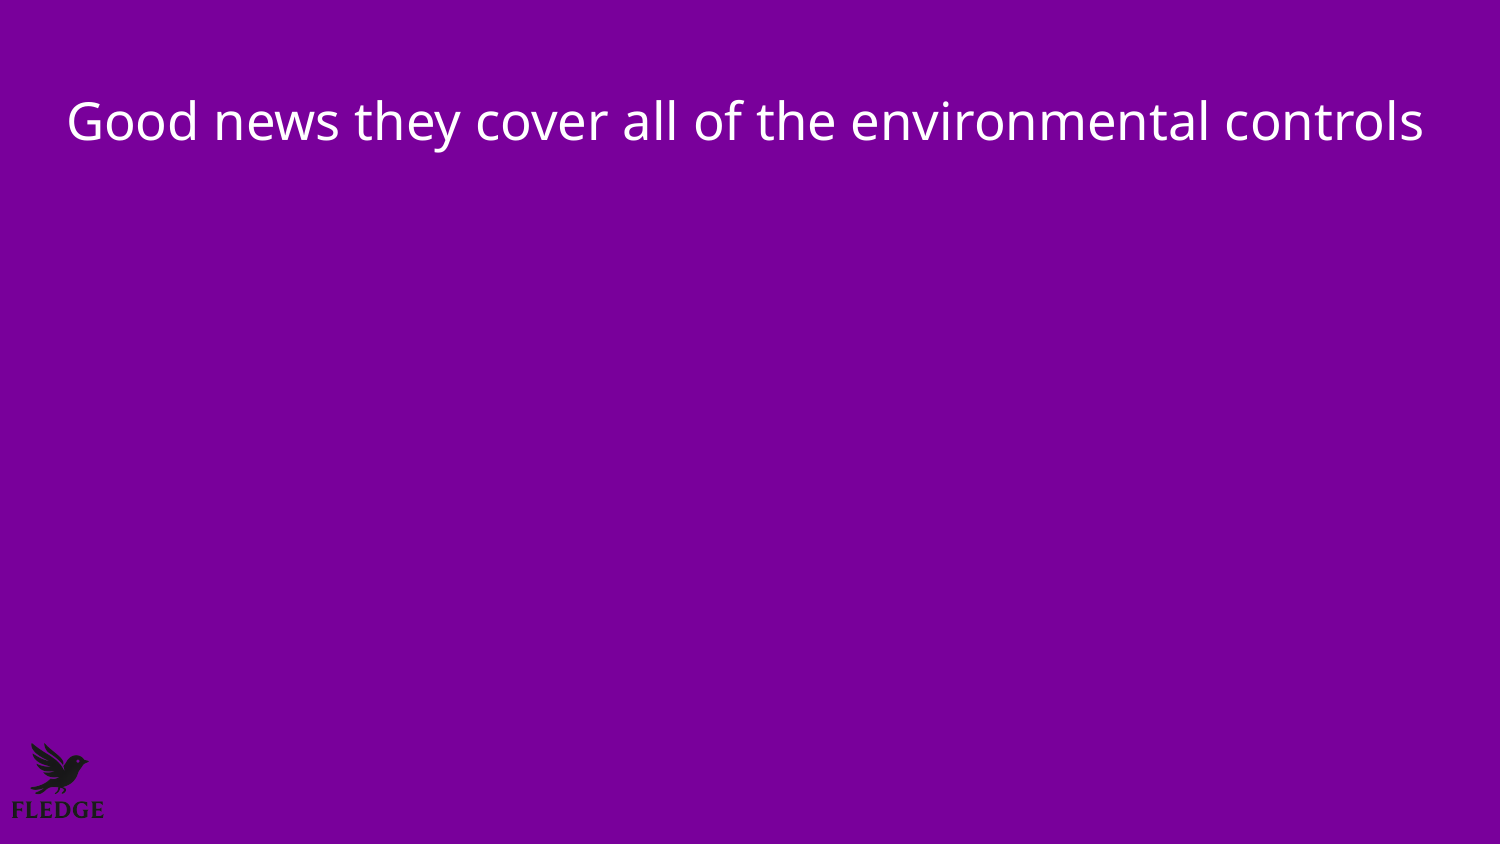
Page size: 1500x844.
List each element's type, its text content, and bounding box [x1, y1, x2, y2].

picture [0, 725, 119, 844]
title Good news they cover all of the environmental controls [51, 72, 1449, 167]
